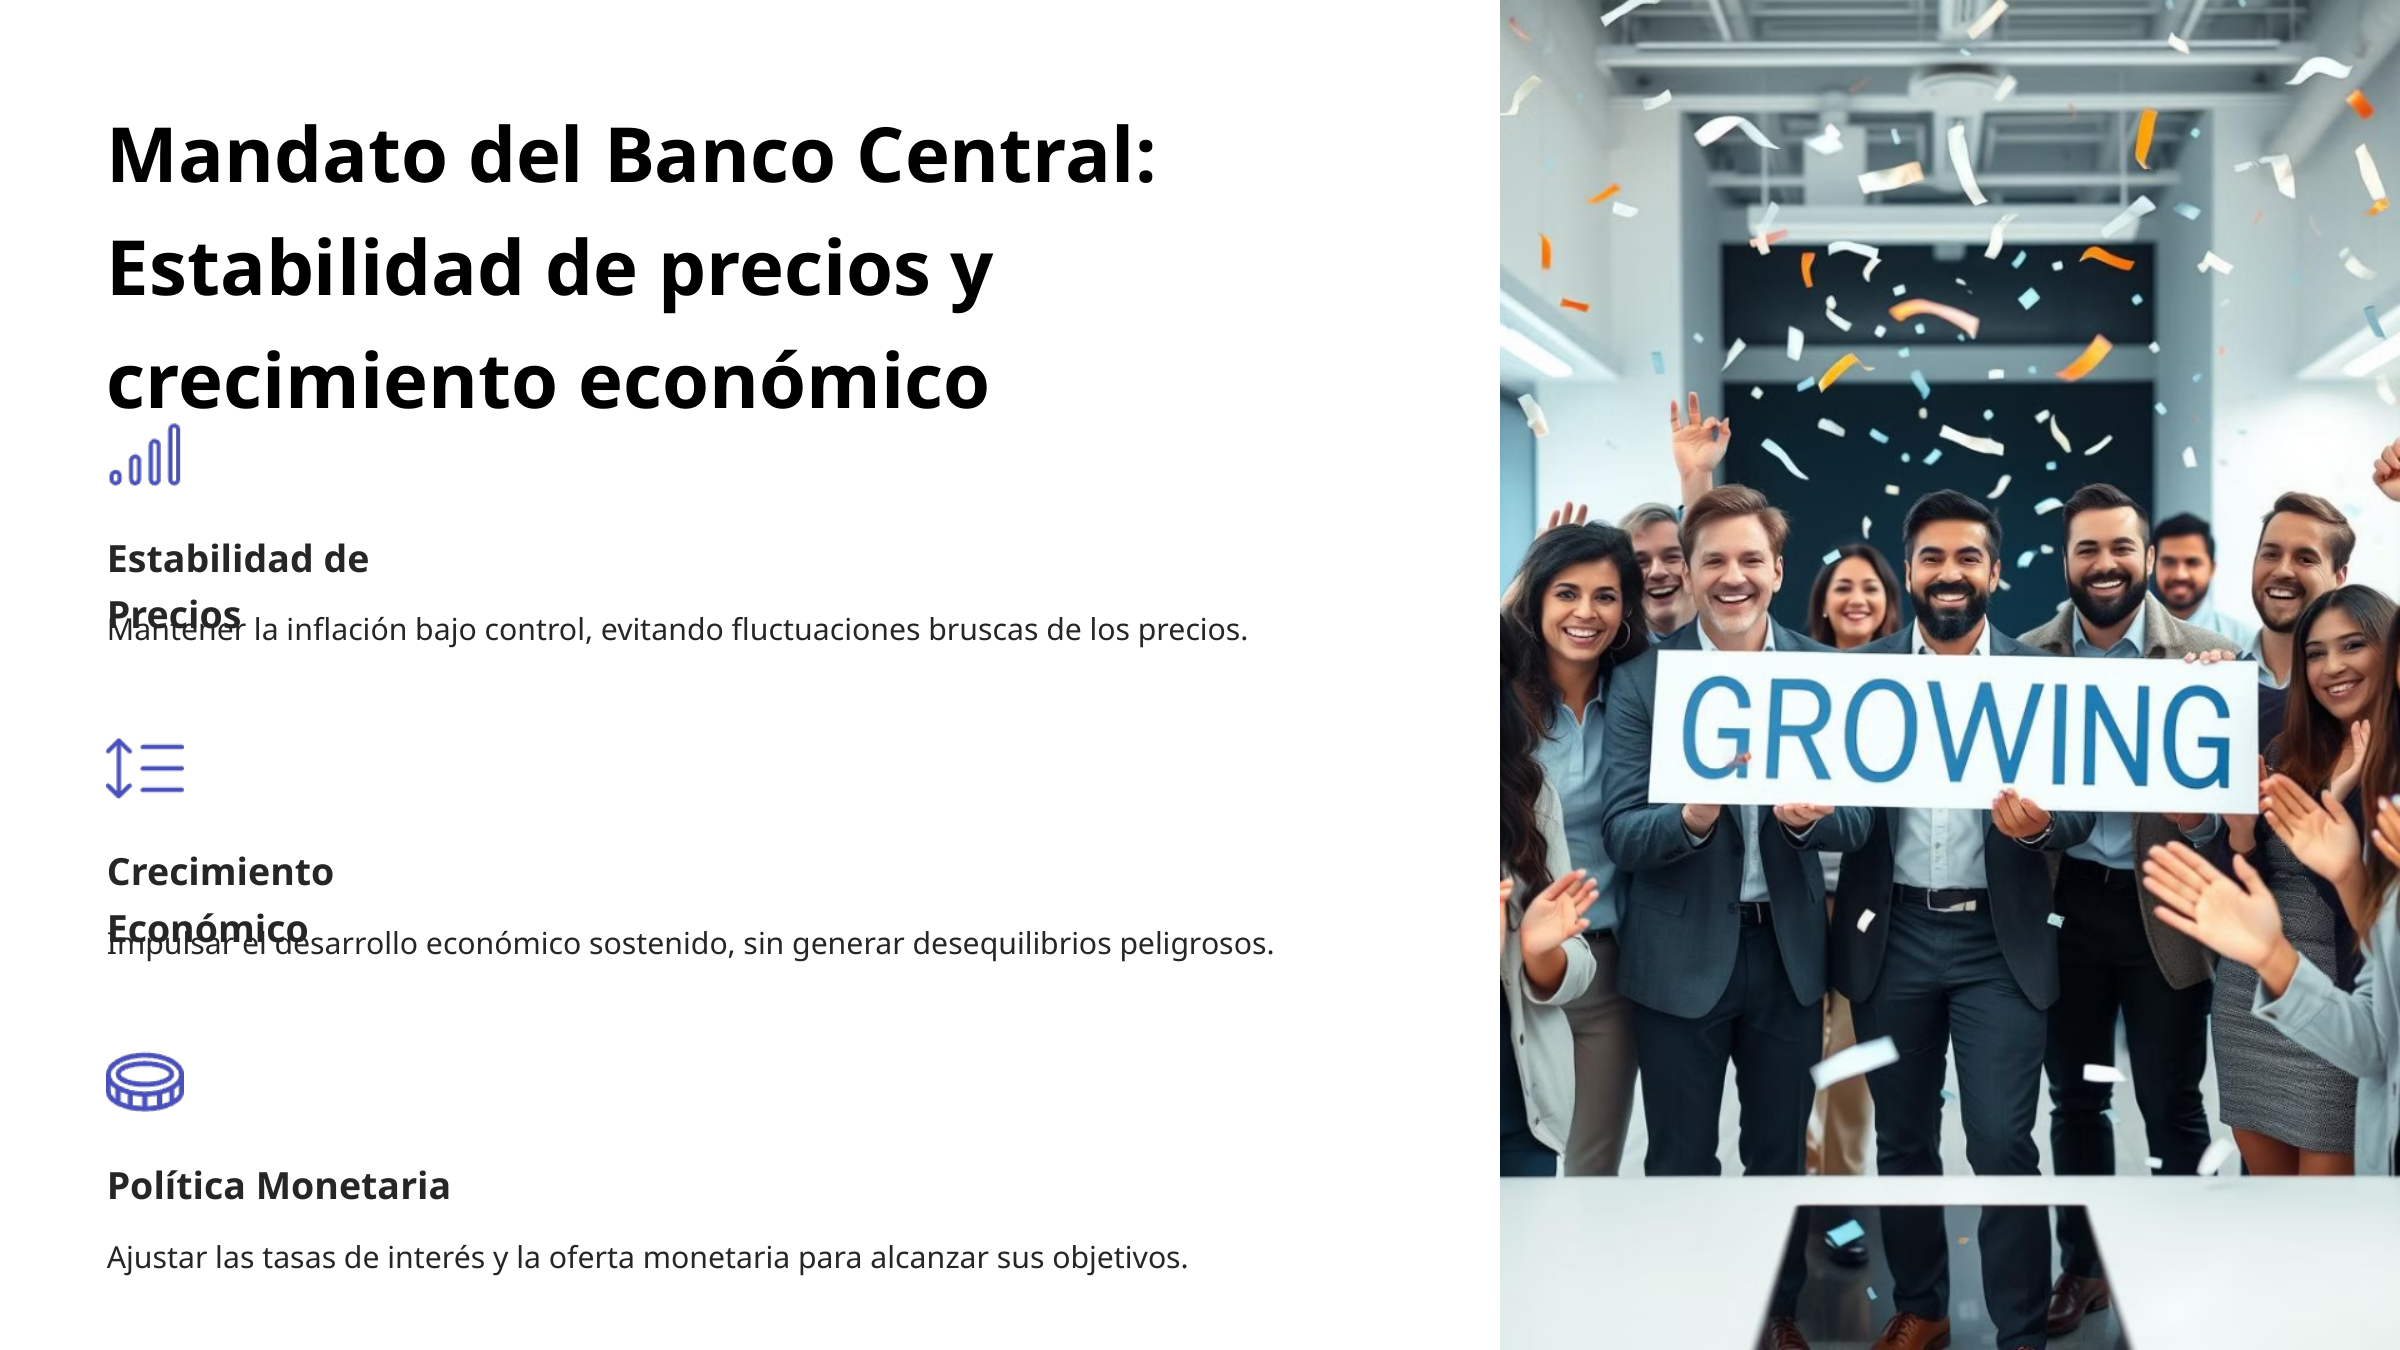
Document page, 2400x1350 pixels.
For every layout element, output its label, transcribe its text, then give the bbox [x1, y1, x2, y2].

picture [106, 1043, 184, 1121]
text_box Estabilidad de Precios [106, 523, 493, 572]
picture [1499, 0, 2400, 1350]
picture [106, 729, 184, 807]
text_box Crecimiento Económico [106, 837, 527, 885]
text_box Política Monetaria [106, 1150, 489, 1199]
text_box Impulsar el desarrollo económico sostenido, sin generar desequilibrios peligrosos. [106, 903, 1393, 953]
picture [106, 416, 184, 494]
text_box Mantener la inflación bajo control, evitando fluctuaciones bruscas de los precios. [106, 589, 1393, 639]
text_box Mandato del Banco Central: Estabilidad de precios y crecimiento económico [106, 84, 1393, 371]
text_box Ajustar las tasas de interés y la oferta monetaria para alcanzar sus objetivos. [106, 1216, 1393, 1266]
